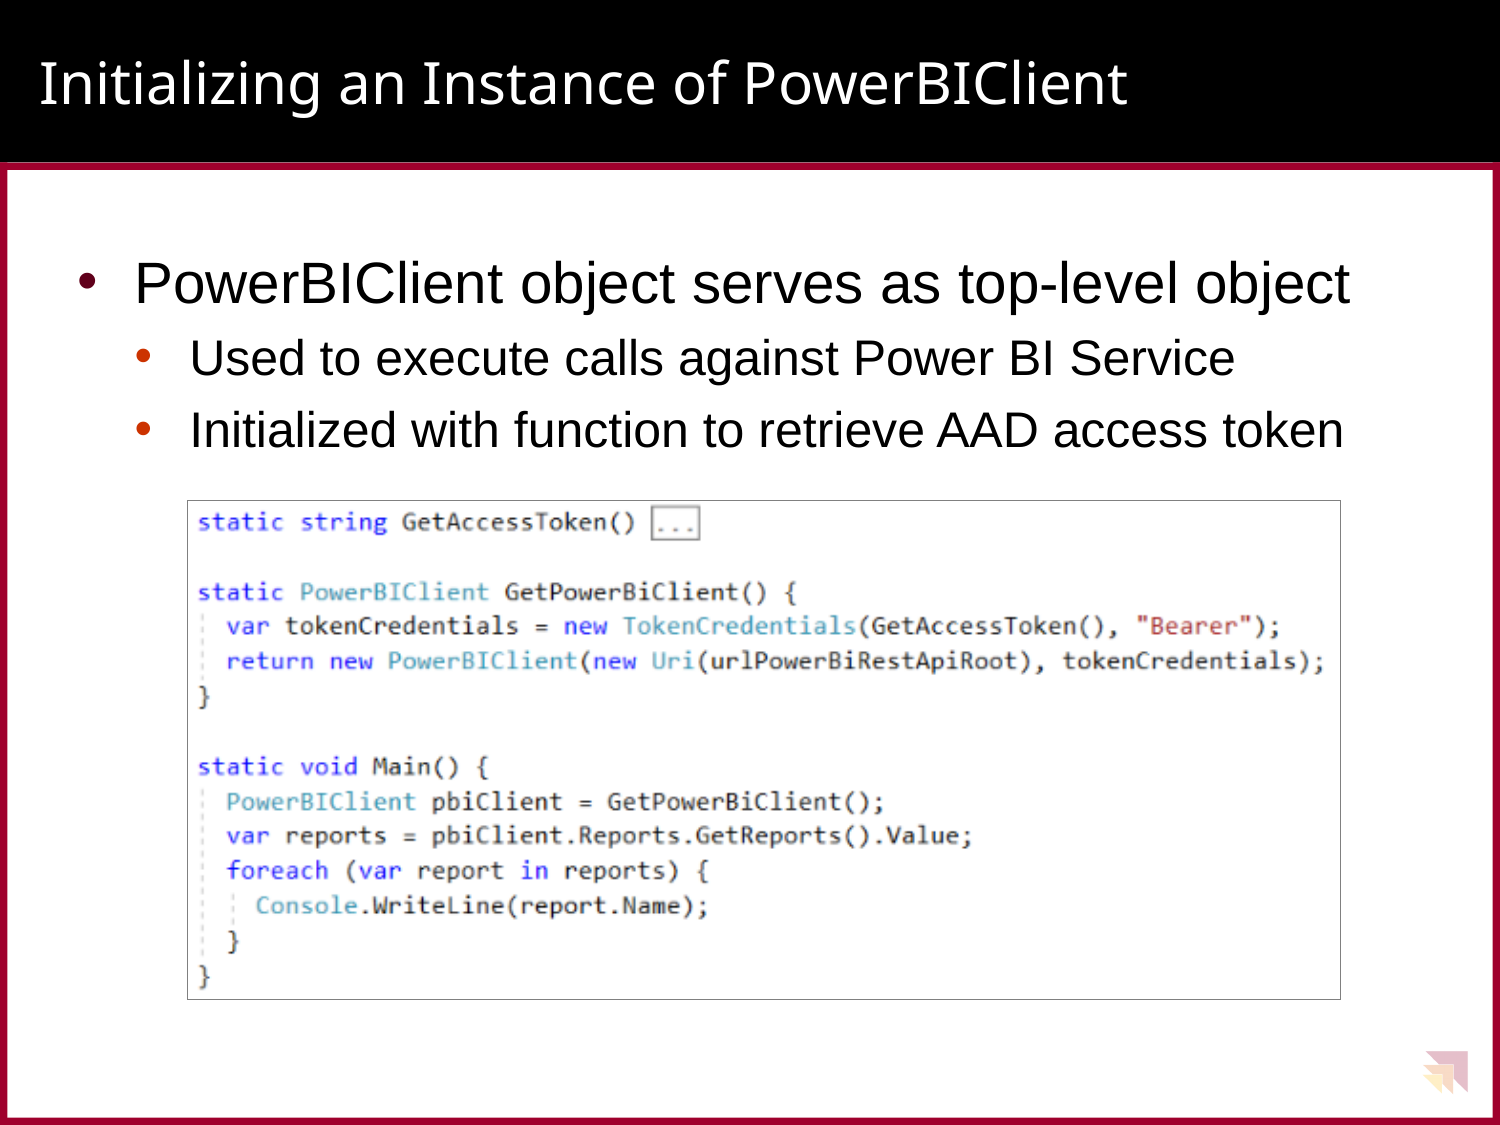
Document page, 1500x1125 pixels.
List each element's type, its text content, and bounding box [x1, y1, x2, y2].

list PowerBIClient object serves as top-level object Used to execute calls against Power BI Service Initialized with function to retrieve AAD access token [62, 237, 1438, 1088]
title Initializing an Instance of PowerBIClient [24, 12, 1438, 150]
picture [187, 499, 1341, 1001]
